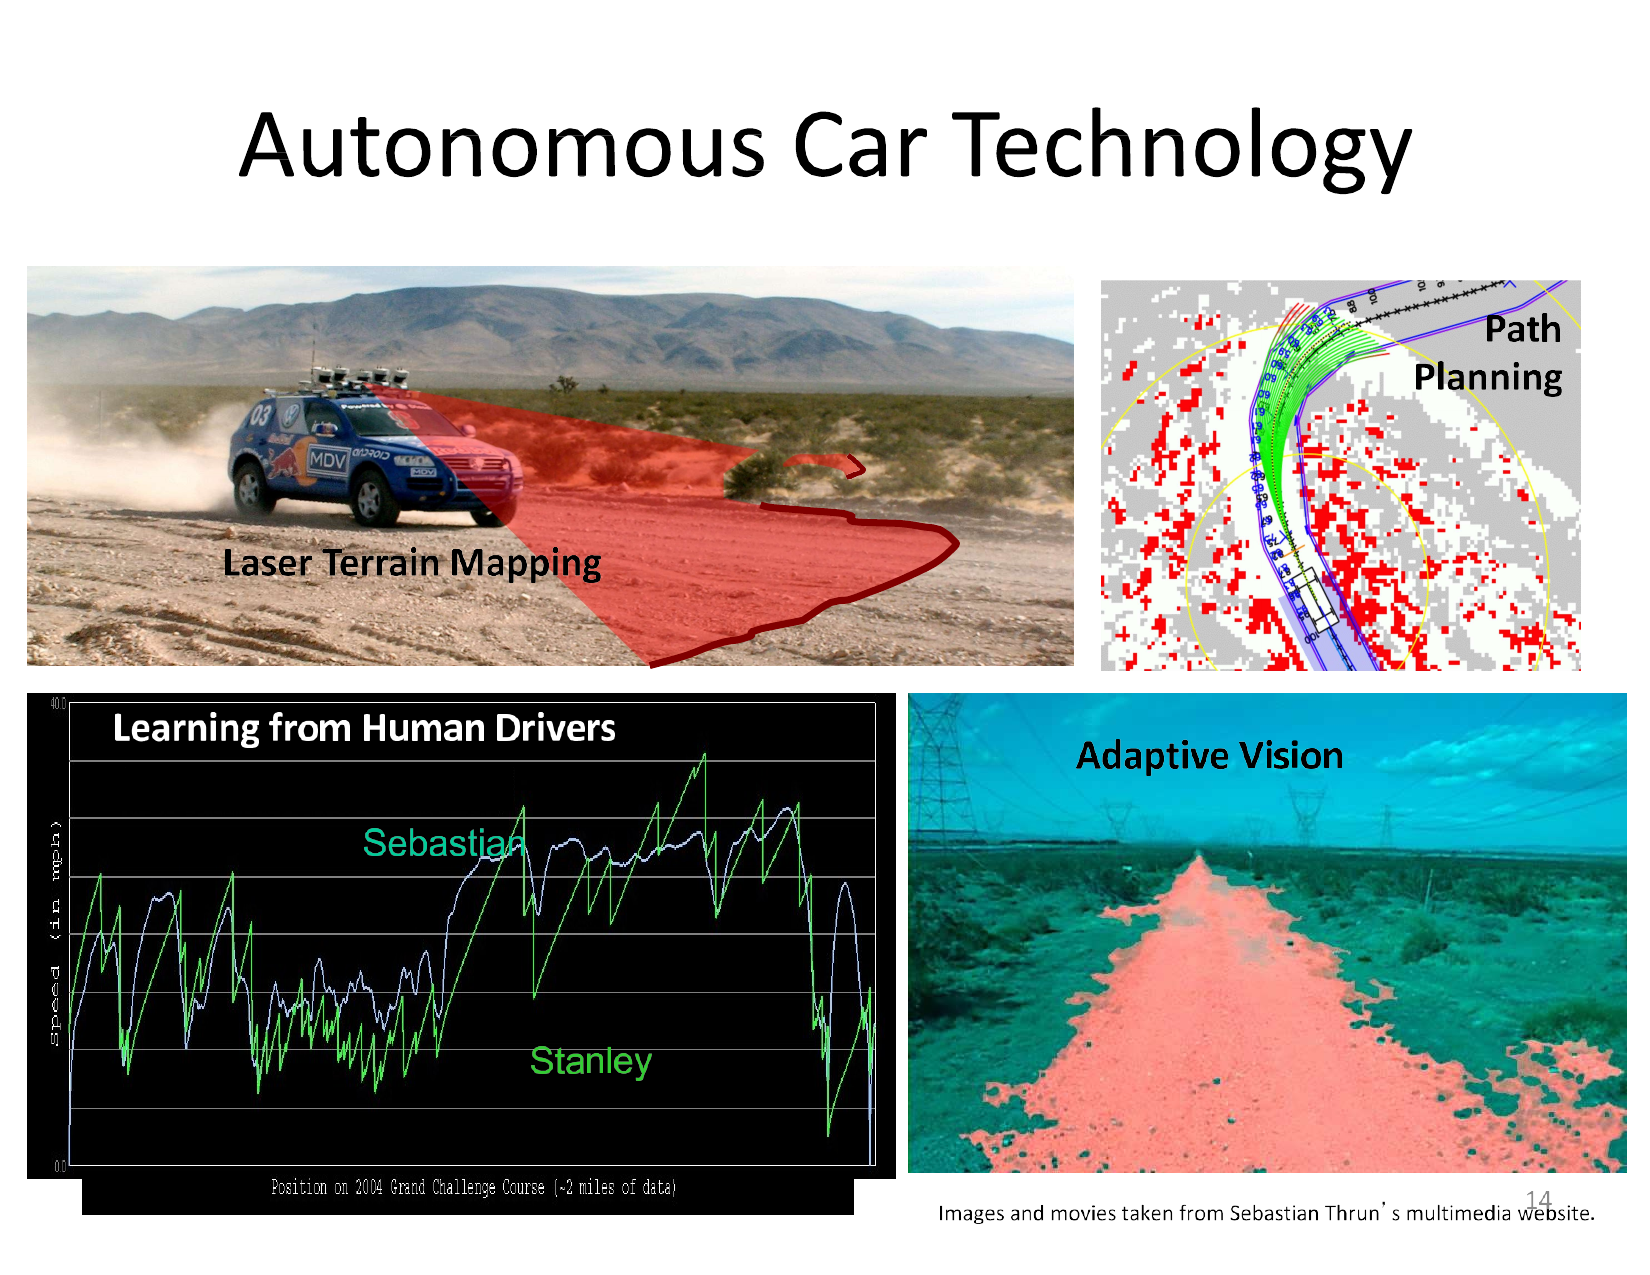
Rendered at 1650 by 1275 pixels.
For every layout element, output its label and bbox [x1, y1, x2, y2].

text_box [27, 266, 1074, 670]
text_box [239, 112, 294, 177]
text_box [732, 128, 764, 178]
text_box [682, 129, 722, 178]
picture [115, 712, 259, 748]
text_box [442, 128, 481, 177]
text_box [849, 128, 886, 178]
text_box [900, 128, 927, 177]
text_box [27, 692, 896, 1215]
text_box [1092, 107, 1131, 177]
text_box [952, 112, 1000, 177]
text_box [492, 128, 537, 178]
text_box [1323, 128, 1366, 195]
text_box [996, 128, 1038, 178]
text_box [626, 128, 671, 178]
text_box [497, 712, 616, 742]
text_box [363, 713, 484, 742]
text_box [908, 692, 1628, 1173]
text_box [940, 1190, 1595, 1225]
text_box [350, 117, 380, 177]
text_box [303, 129, 342, 178]
text_box [1100, 280, 1581, 672]
text_box [1046, 128, 1082, 178]
text_box [1369, 129, 1413, 195]
text_box [1271, 128, 1317, 178]
text_box [1195, 128, 1240, 178]
text_box [795, 111, 843, 177]
text_box [269, 711, 350, 742]
text_box [1251, 107, 1260, 177]
text_box [549, 128, 615, 177]
text_box [386, 128, 431, 178]
text_box [1145, 128, 1184, 177]
